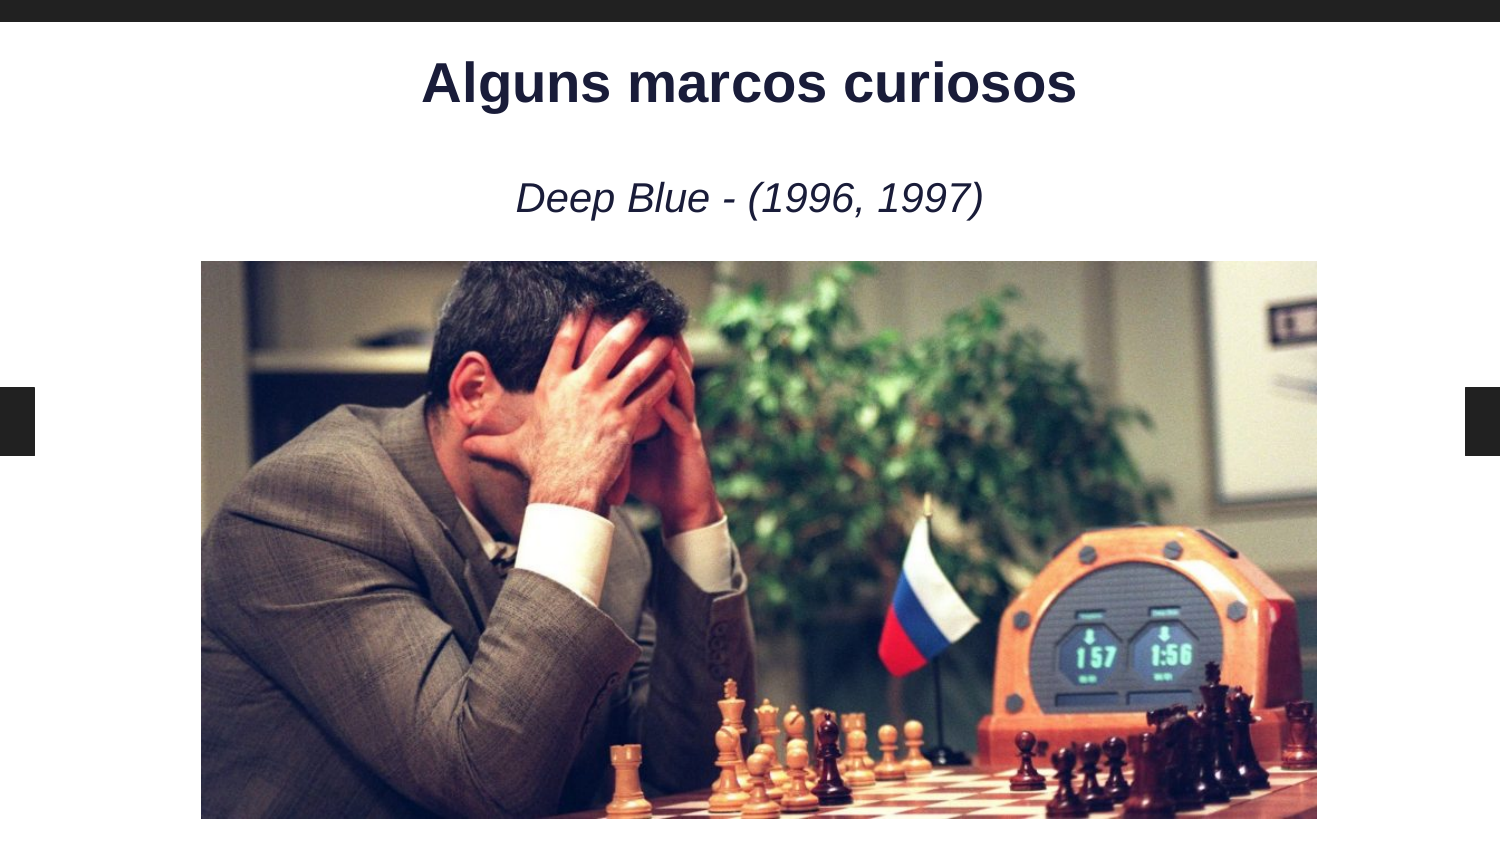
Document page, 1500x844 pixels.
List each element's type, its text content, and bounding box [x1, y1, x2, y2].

picture [201, 260, 1317, 819]
text_box Deep Blue - (1996, 1997) [34, 155, 1466, 237]
text_box [0, 0, 1500, 22]
text_box [1465, 388, 1500, 456]
text_box [0, 388, 35, 456]
text_box Alguns marcos curiosos [51, 39, 1449, 121]
